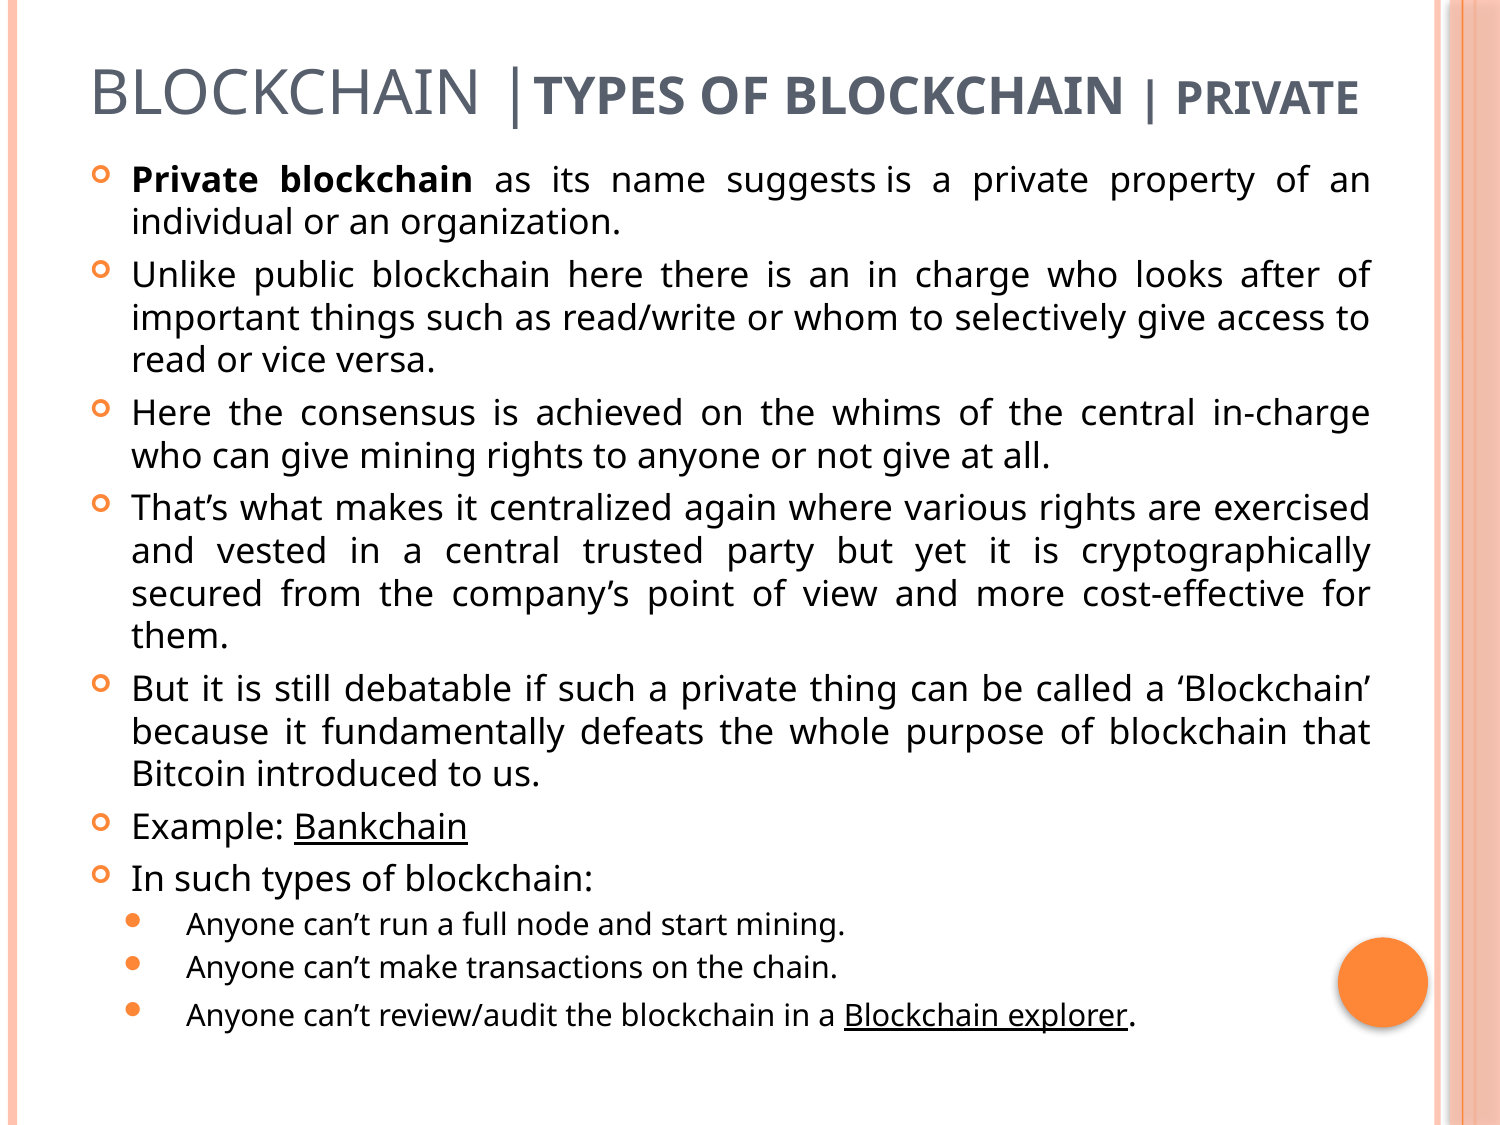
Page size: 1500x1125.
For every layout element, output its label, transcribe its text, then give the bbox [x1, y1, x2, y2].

title Blockchain |Types of Blockchain | Private [75, 45, 1412, 138]
list Private blockchain as its name suggests is a private property of an individual or an organization. Unlike public blockchain here there is an in charge who looks after of important things such as read/write or whom to selectively give access to read or vice versa. Here the consensus is achieved on the whims of the central in-charge who can give mining rights to anyone or not give at all. That’s what makes it centralized again where various rights are exercised and vested in a central trusted party but yet it is cryptographically secured from the company’s point of view and more cost-effective for them. But it is still debatable if such a private thing can be called a ‘Blockchain’ because it fundamentally defeats the whole purpose of blockchain that Bitcoin introduced to us. Example: Bankchain In such types of blockchain: Anyone can’t run a full node and start mining. Anyone can’t make transactions on the chain. Anyone can’t review/audit the blockchain in a Blockchain explorer. [75, 149, 1388, 1047]
